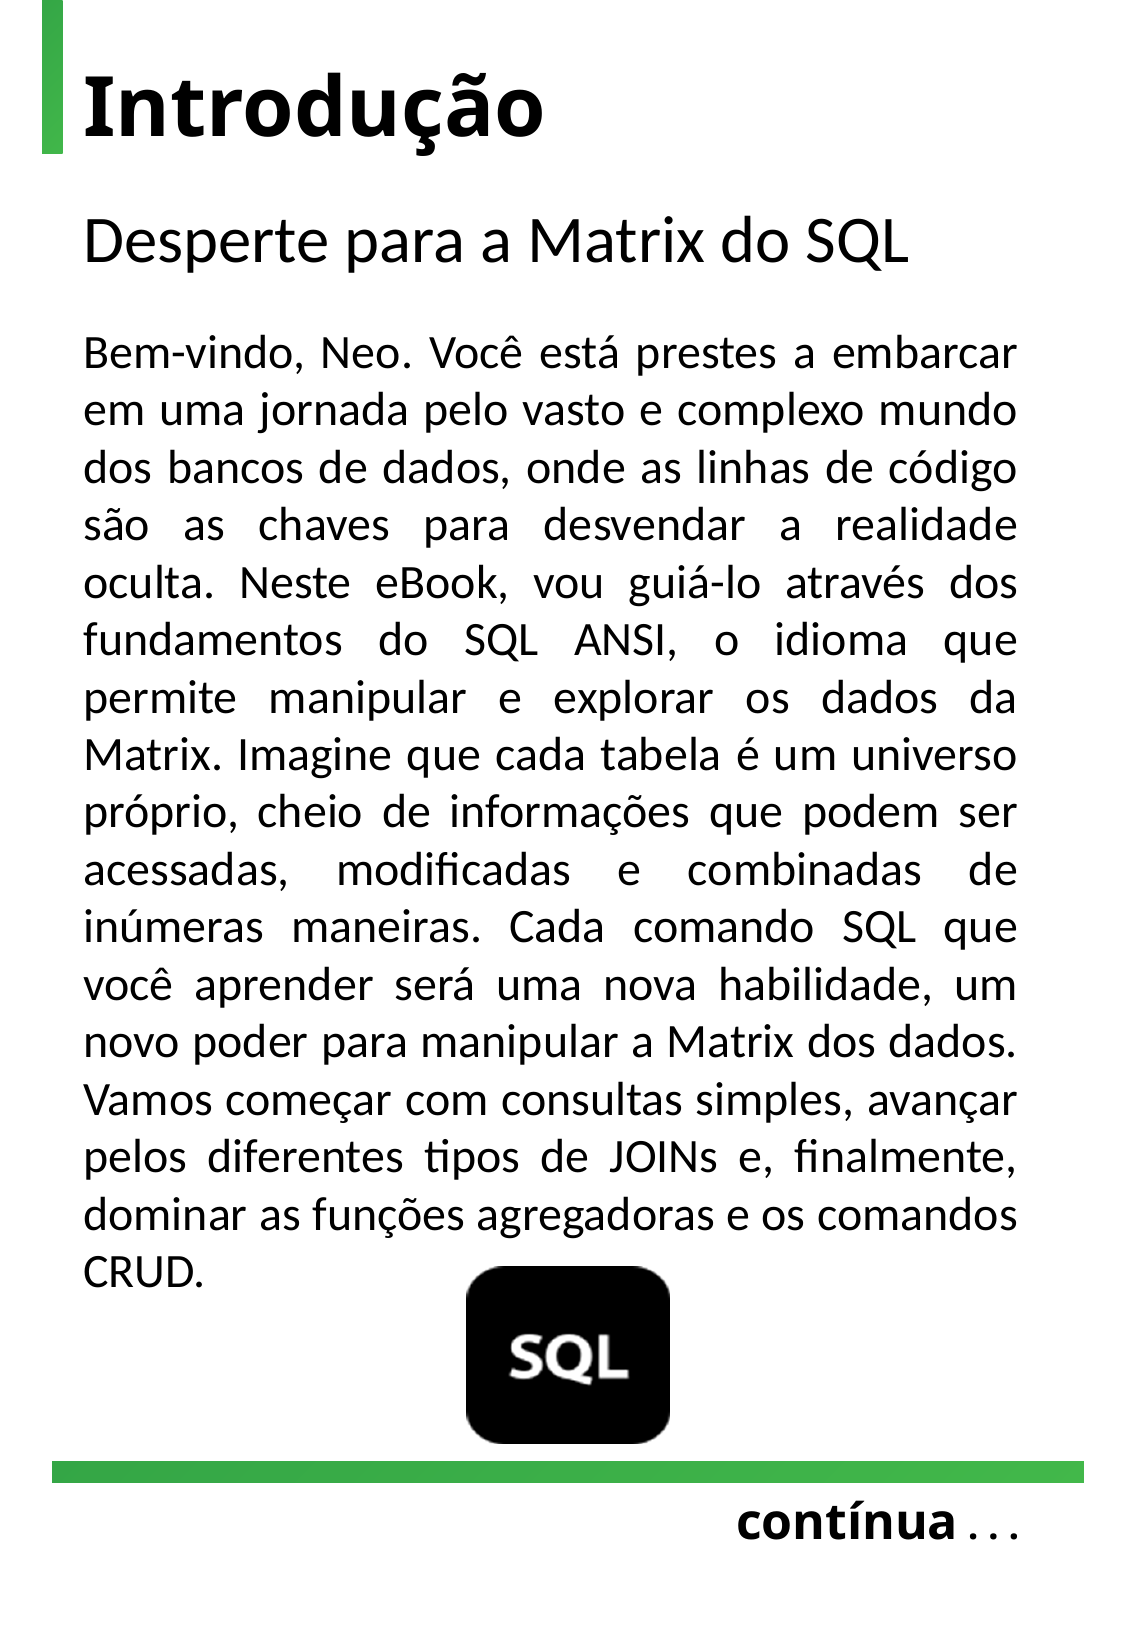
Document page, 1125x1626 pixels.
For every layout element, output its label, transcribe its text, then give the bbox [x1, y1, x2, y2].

text_box [41, 0, 64, 154]
text_box contínua . . . [68, 1483, 1035, 1558]
text_box Introdução [68, 45, 1124, 161]
text_box Bem-vindo, Neo. Você está prestes a embarcar em uma jornada pelo vasto e complexo mundo dos bancos de dados, onde as linhas de código são as chaves para desvendar a realidade oculta. Neste eBook, vou guiá-lo através dos fundamentos do SQL ANSI, o idioma que permite manipular e explorar os dados da Matrix. Imagine que cada tabela é um universo próprio, cheio de informações que podem ser acessadas, modificadas e combinadas de inúmeras maneiras. Cada comando SQL que você aprender será uma nova habilidade, um novo poder para manipular a Matrix dos dados. Vamos começar com consultas simples, avançar pelos diferentes tipos de JOINs e, finalmente, dominar as funções agregadoras e os comandos CRUD. [68, 313, 1035, 1305]
text_box Desperte para a Matrix do SQL [68, 188, 1035, 284]
text_box [51, 1461, 1085, 1483]
picture [466, 1266, 670, 1444]
